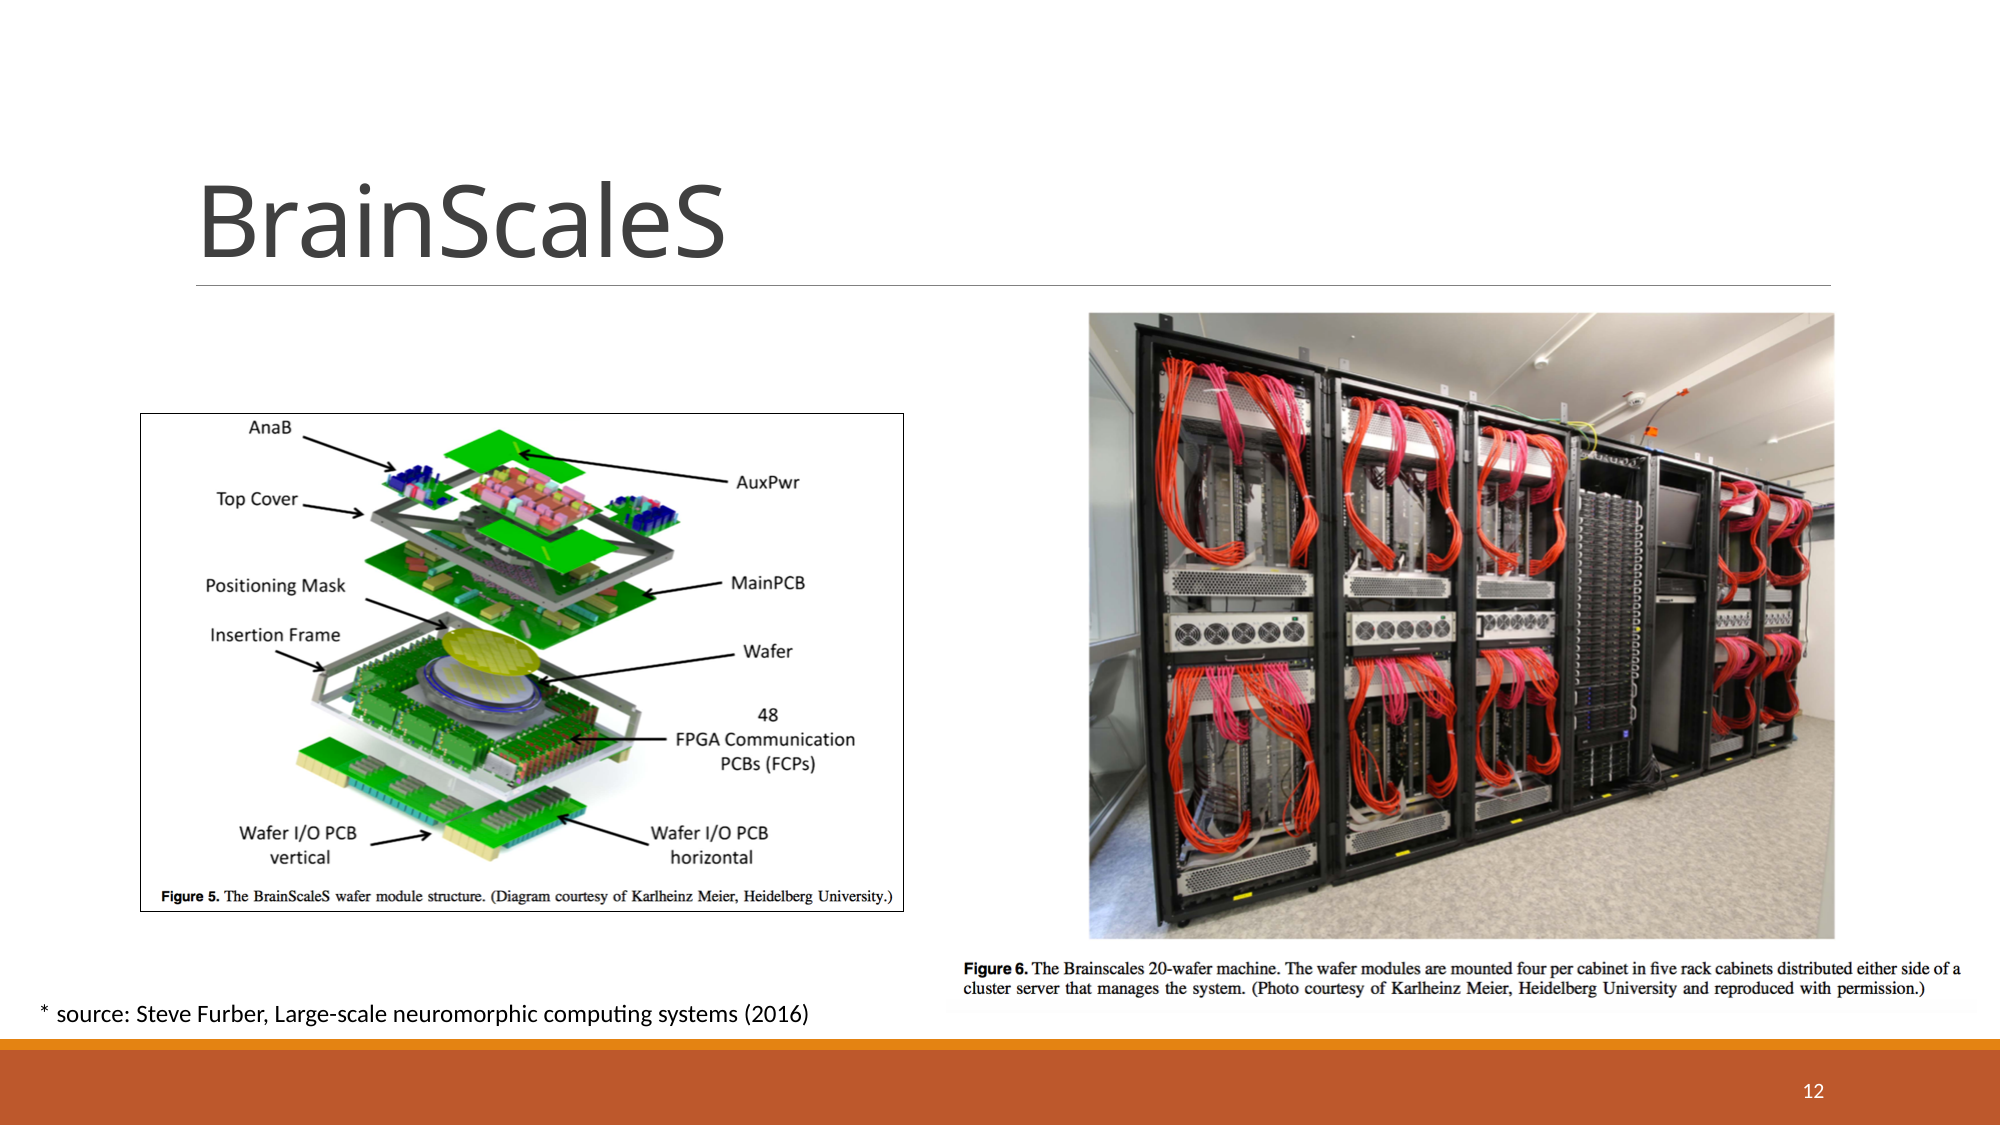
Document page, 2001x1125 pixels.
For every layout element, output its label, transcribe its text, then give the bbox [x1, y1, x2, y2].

title BrainScaleS [180, 47, 1830, 285]
picture [946, 289, 1978, 1013]
picture [140, 412, 905, 913]
slide_number 12 [1624, 1059, 1840, 1120]
text_box * source: Steve Furber, Large-scale neuromorphic computing systems (2016) [23, 989, 854, 1035]
